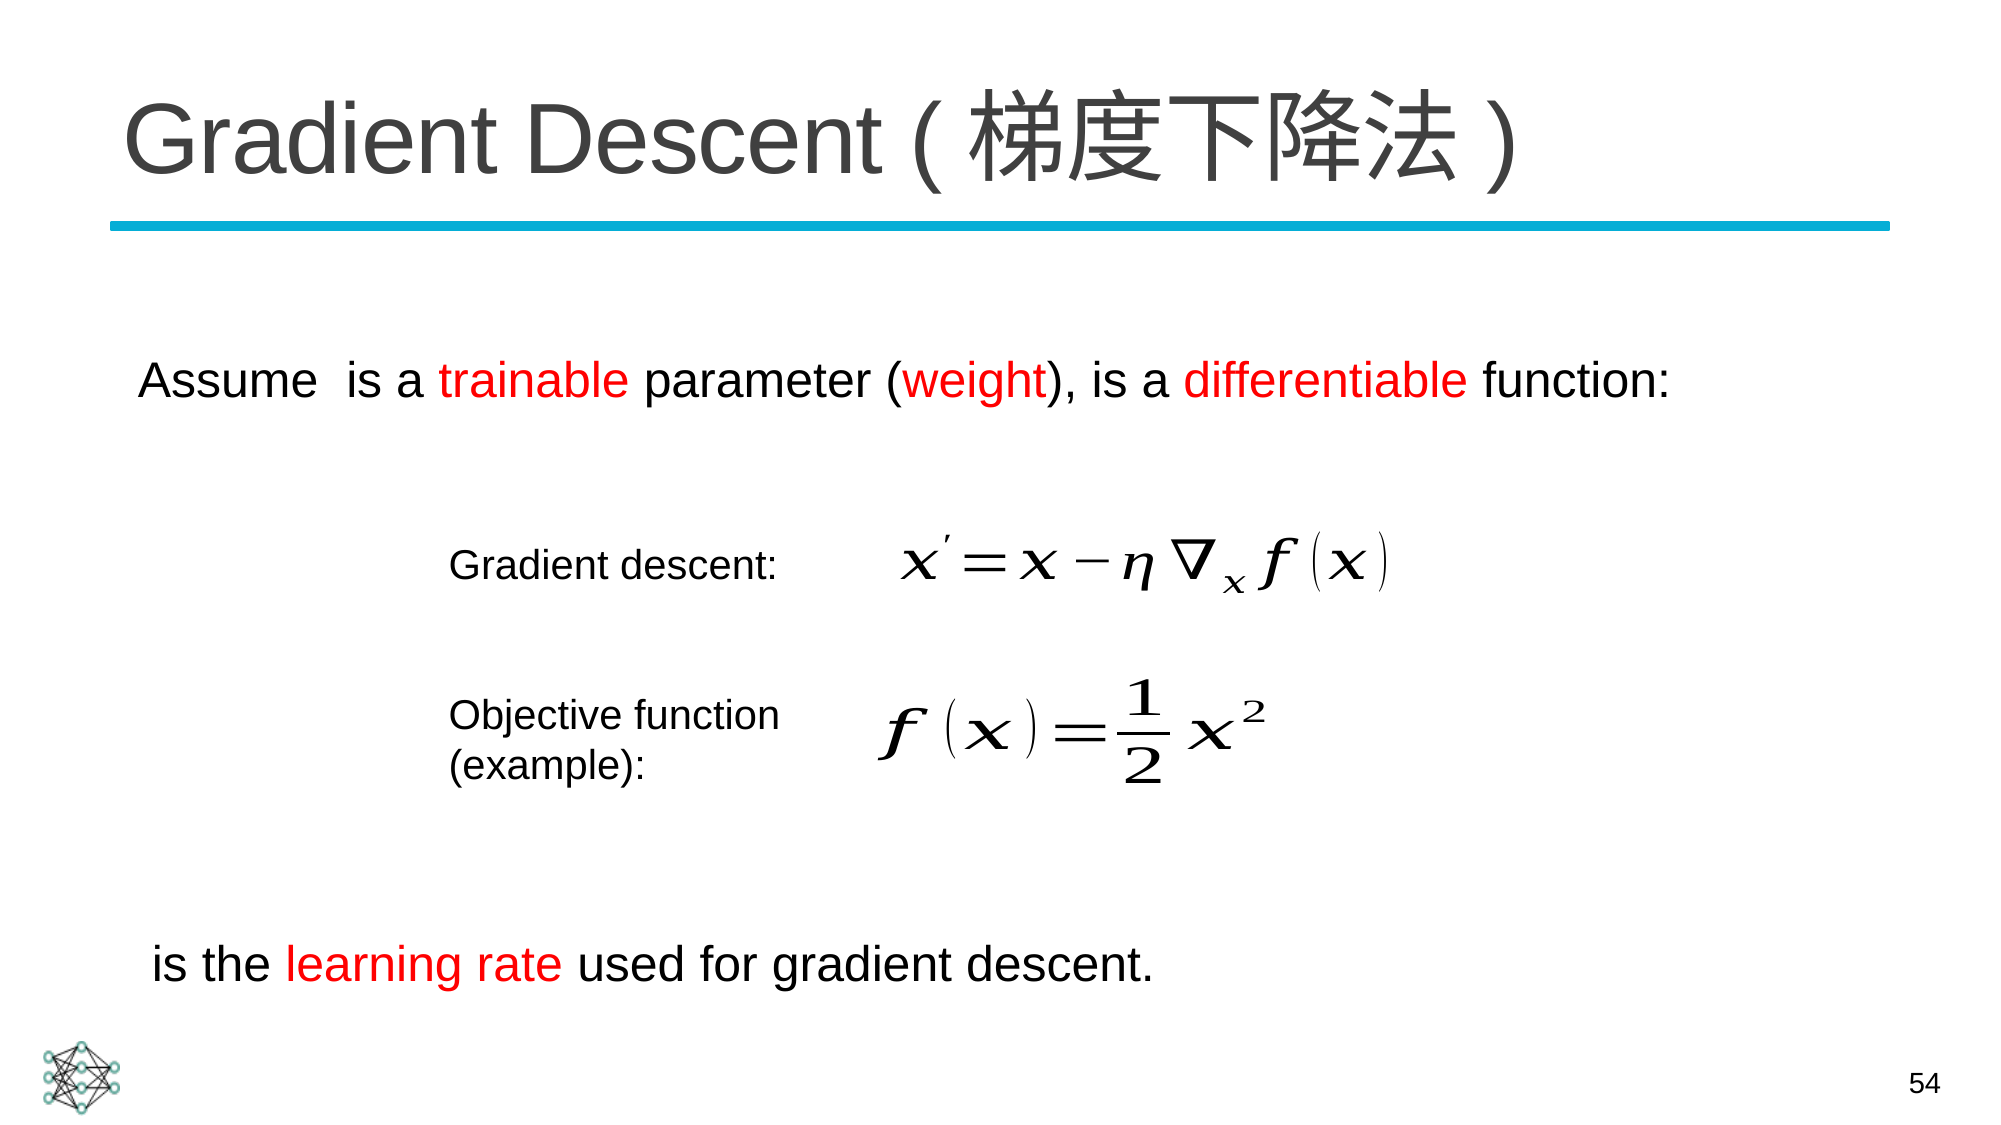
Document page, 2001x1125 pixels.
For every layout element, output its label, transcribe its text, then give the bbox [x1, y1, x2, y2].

title Gradient Descent (梯度下降法) [107, 58, 1899, 228]
slide_number 54 [1740, 1052, 1957, 1113]
text_box Gradient descent: [433, 530, 873, 596]
picture [43, 1041, 120, 1116]
text_box Objective function (example): [433, 680, 873, 796]
